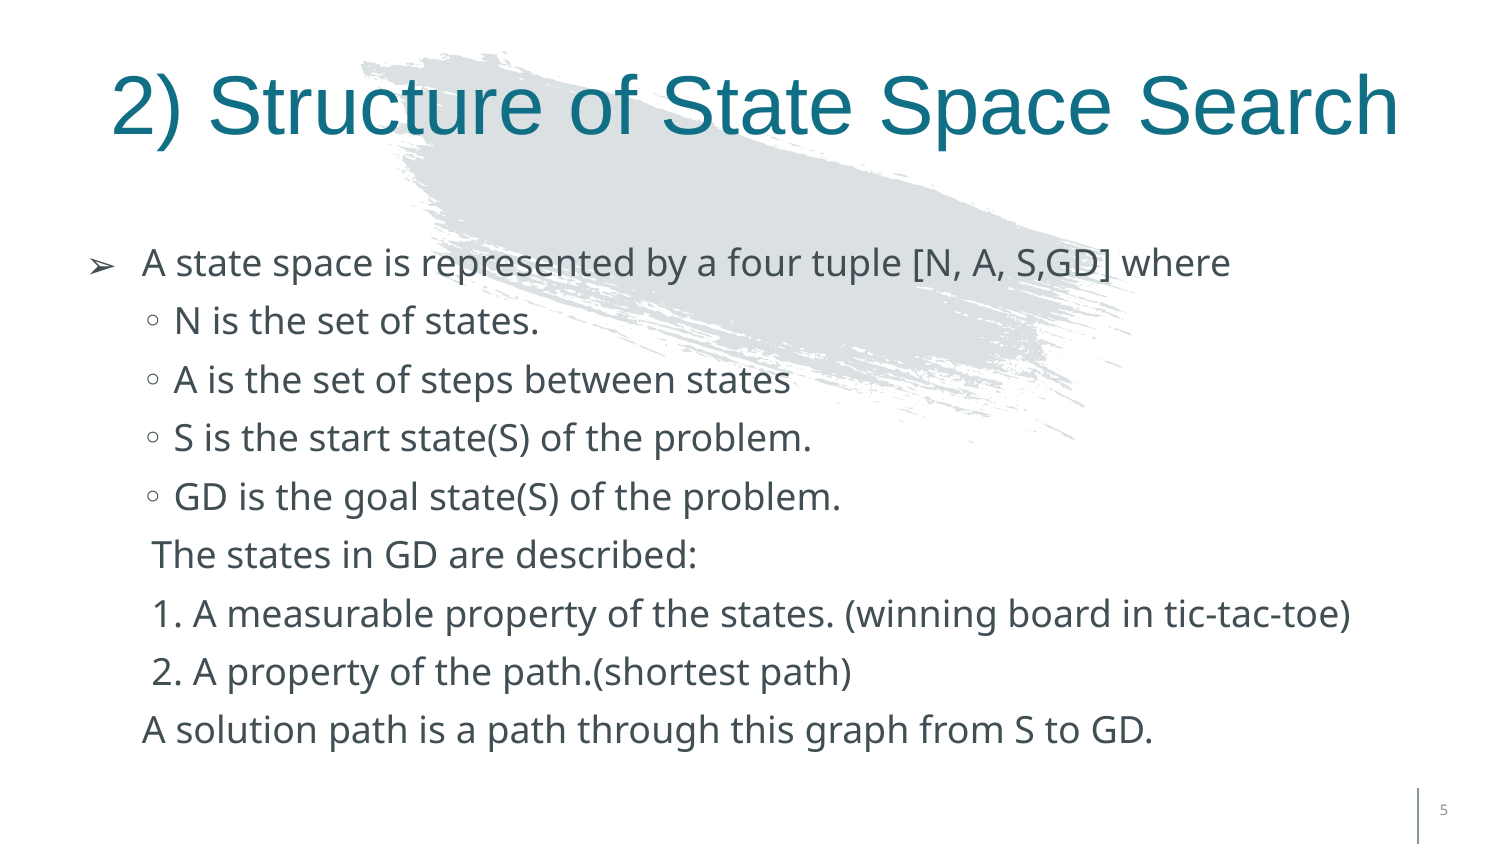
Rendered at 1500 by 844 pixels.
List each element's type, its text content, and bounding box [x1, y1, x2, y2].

title 2) Structure of State Space Search [52, 20, 1460, 155]
list A state space is represented by a four tuple [N, A, S,GD] where ◦ N is the set of states. ◦ A is the set of steps between states ◦ S is the start state(S) of the problem. ◦ GD is the goal state(S) of the problem. The states in GD are described: 1. A measurable property of the states. (winning board in tic-tac-toe) 2. A property of the path.(shortest path) A solution path is a path through this graph from S to GD. [59, 320, 1494, 799]
slide_number 5 [1417, 799, 1471, 834]
